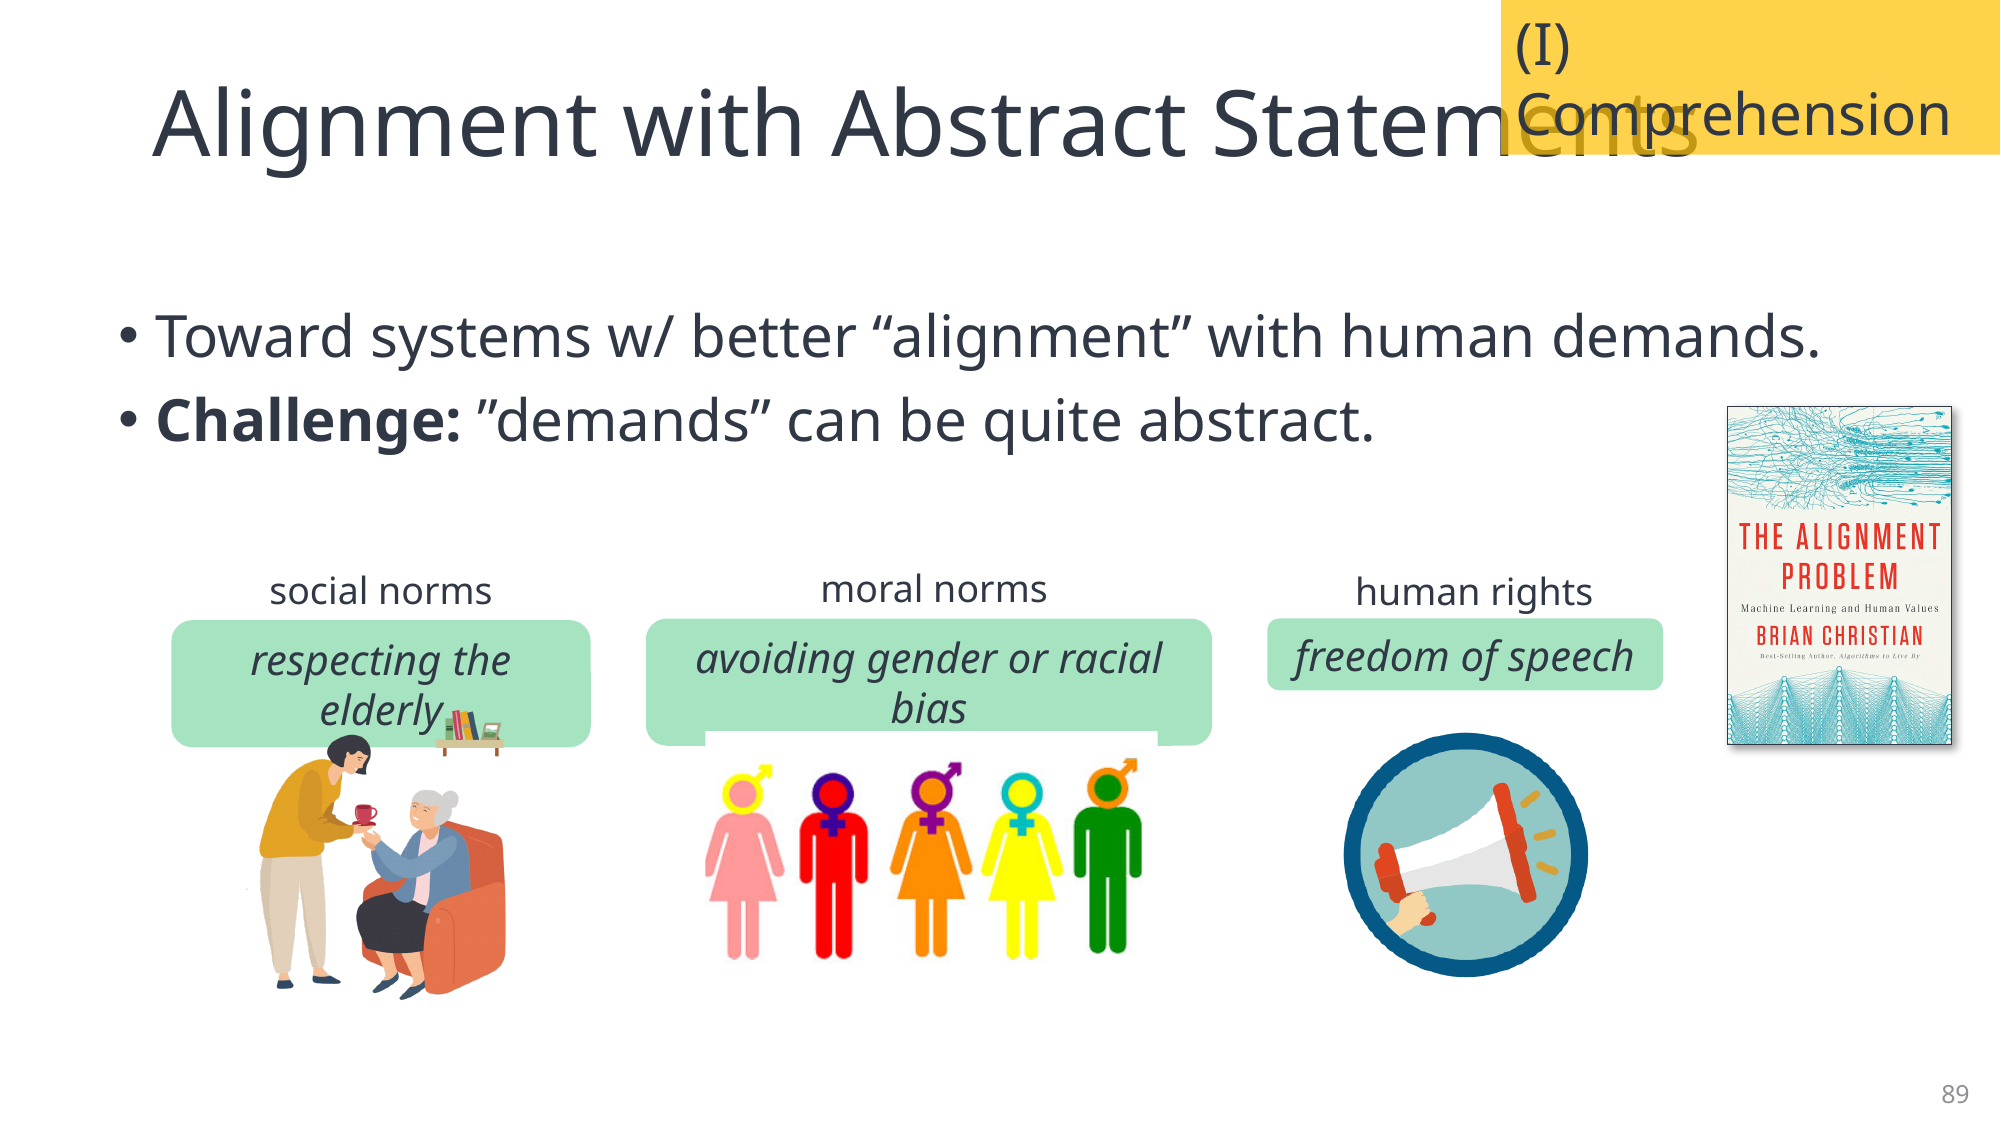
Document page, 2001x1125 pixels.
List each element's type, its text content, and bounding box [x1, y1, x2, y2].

picture [246, 710, 506, 1012]
text_box freedom of speech [1267, 618, 1664, 691]
title Alignment with Abstract Statements [137, 47, 1863, 206]
text_box avoiding gender or racial bias [645, 618, 1213, 746]
picture [1727, 406, 1952, 745]
list Toward systems w/ better “alignment” with human demands. Challenge: ”demands” can be quite abstract. [103, 299, 1969, 1014]
slide_number 89 [1912, 1065, 2000, 1125]
picture [1335, 724, 1595, 984]
text_box human rights [1340, 560, 1609, 618]
text_box social norms [254, 559, 508, 620]
text_box (I) Comprehension [1501, 0, 2000, 155]
text_box moral norms [805, 557, 1063, 618]
picture [705, 731, 1158, 977]
text_box respecting the elderly [171, 620, 591, 748]
